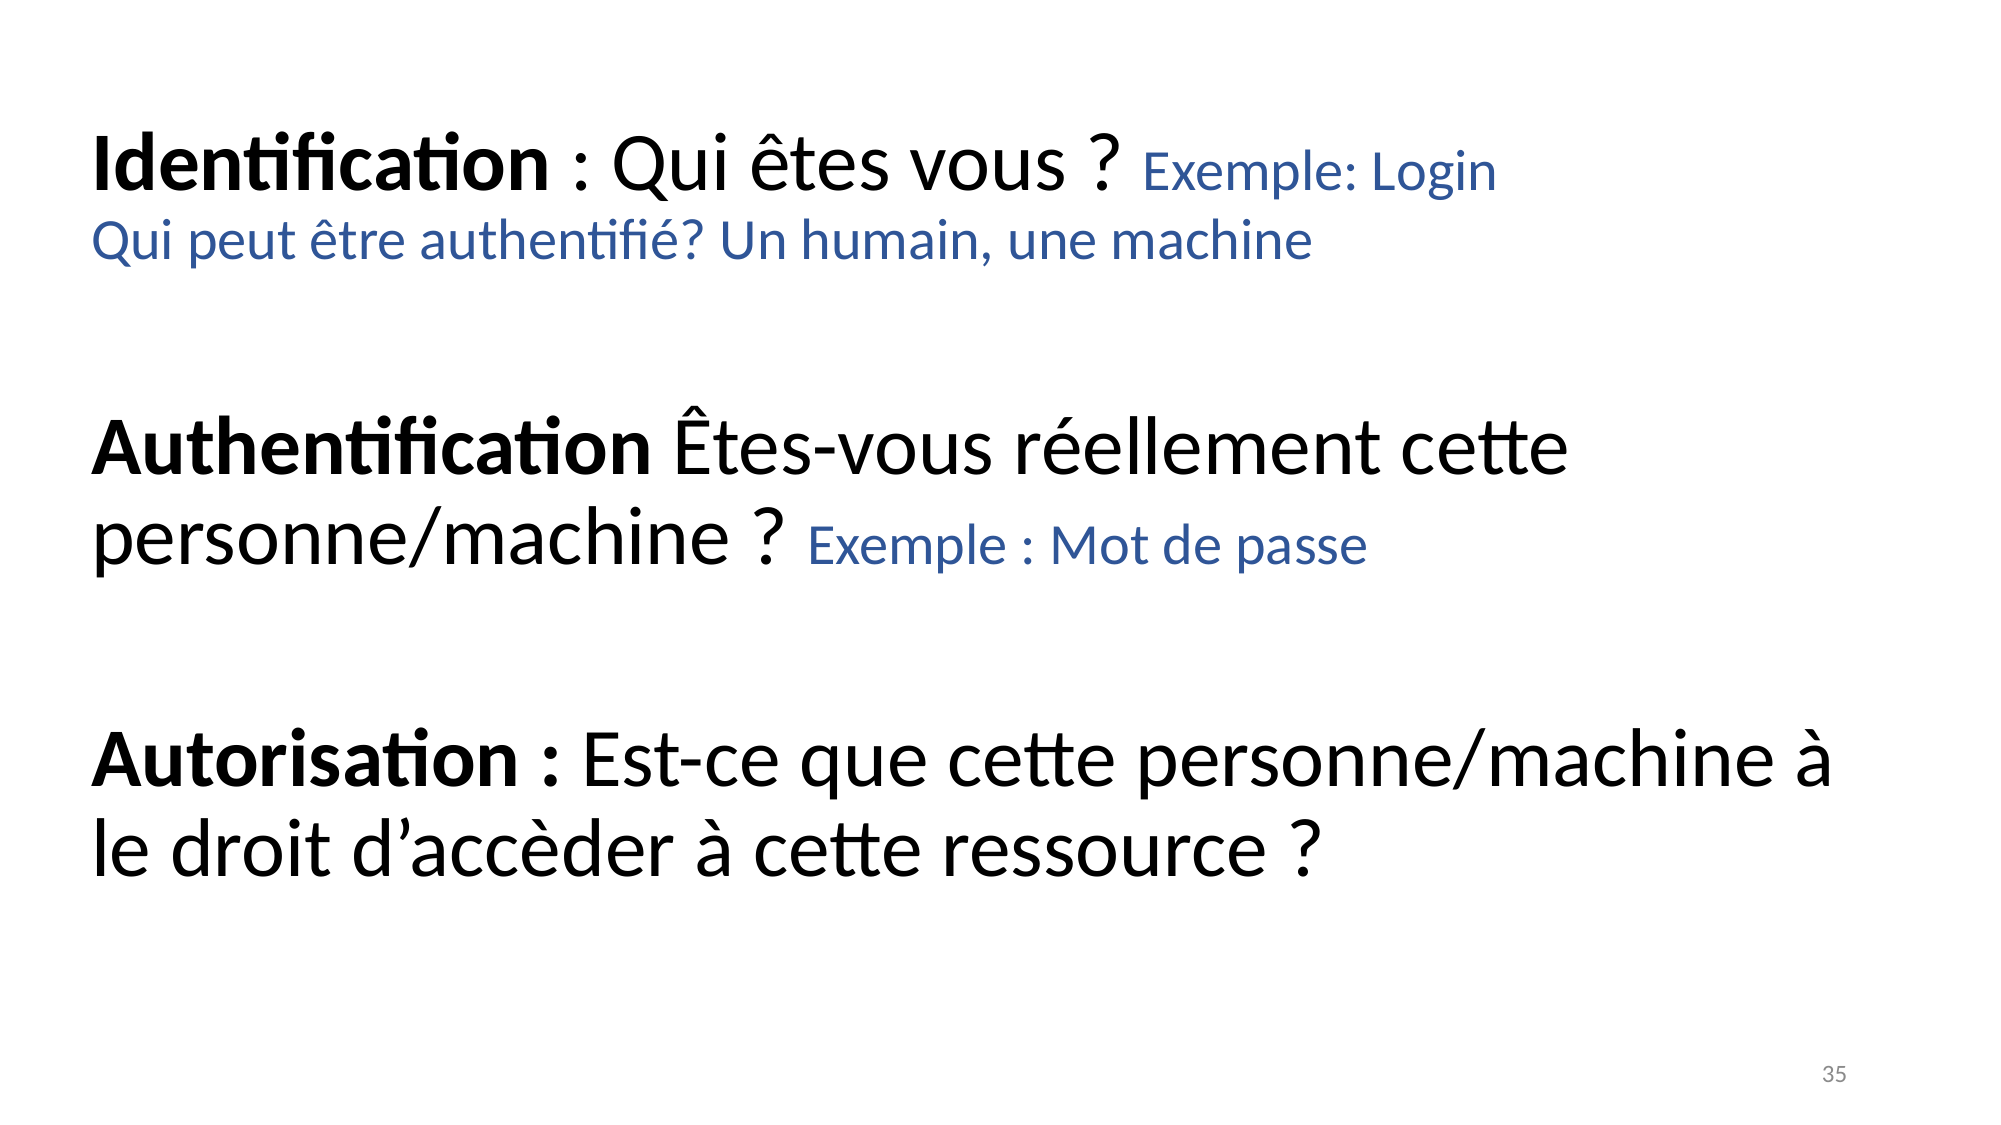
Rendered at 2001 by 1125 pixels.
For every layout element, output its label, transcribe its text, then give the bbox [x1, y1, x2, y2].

list Identification : Qui êtes vous ? Exemple: Login Qui peut être authentifié? Un humain, une machine Authentification Êtes-vous réellement cette personne/machine ? Exemple : Mot de passe Autorisation : Est-ce que cette personne/machine à le droit d’accèder à cette ressource ? [76, 111, 1919, 999]
slide_number 35 [1412, 1042, 1863, 1103]
